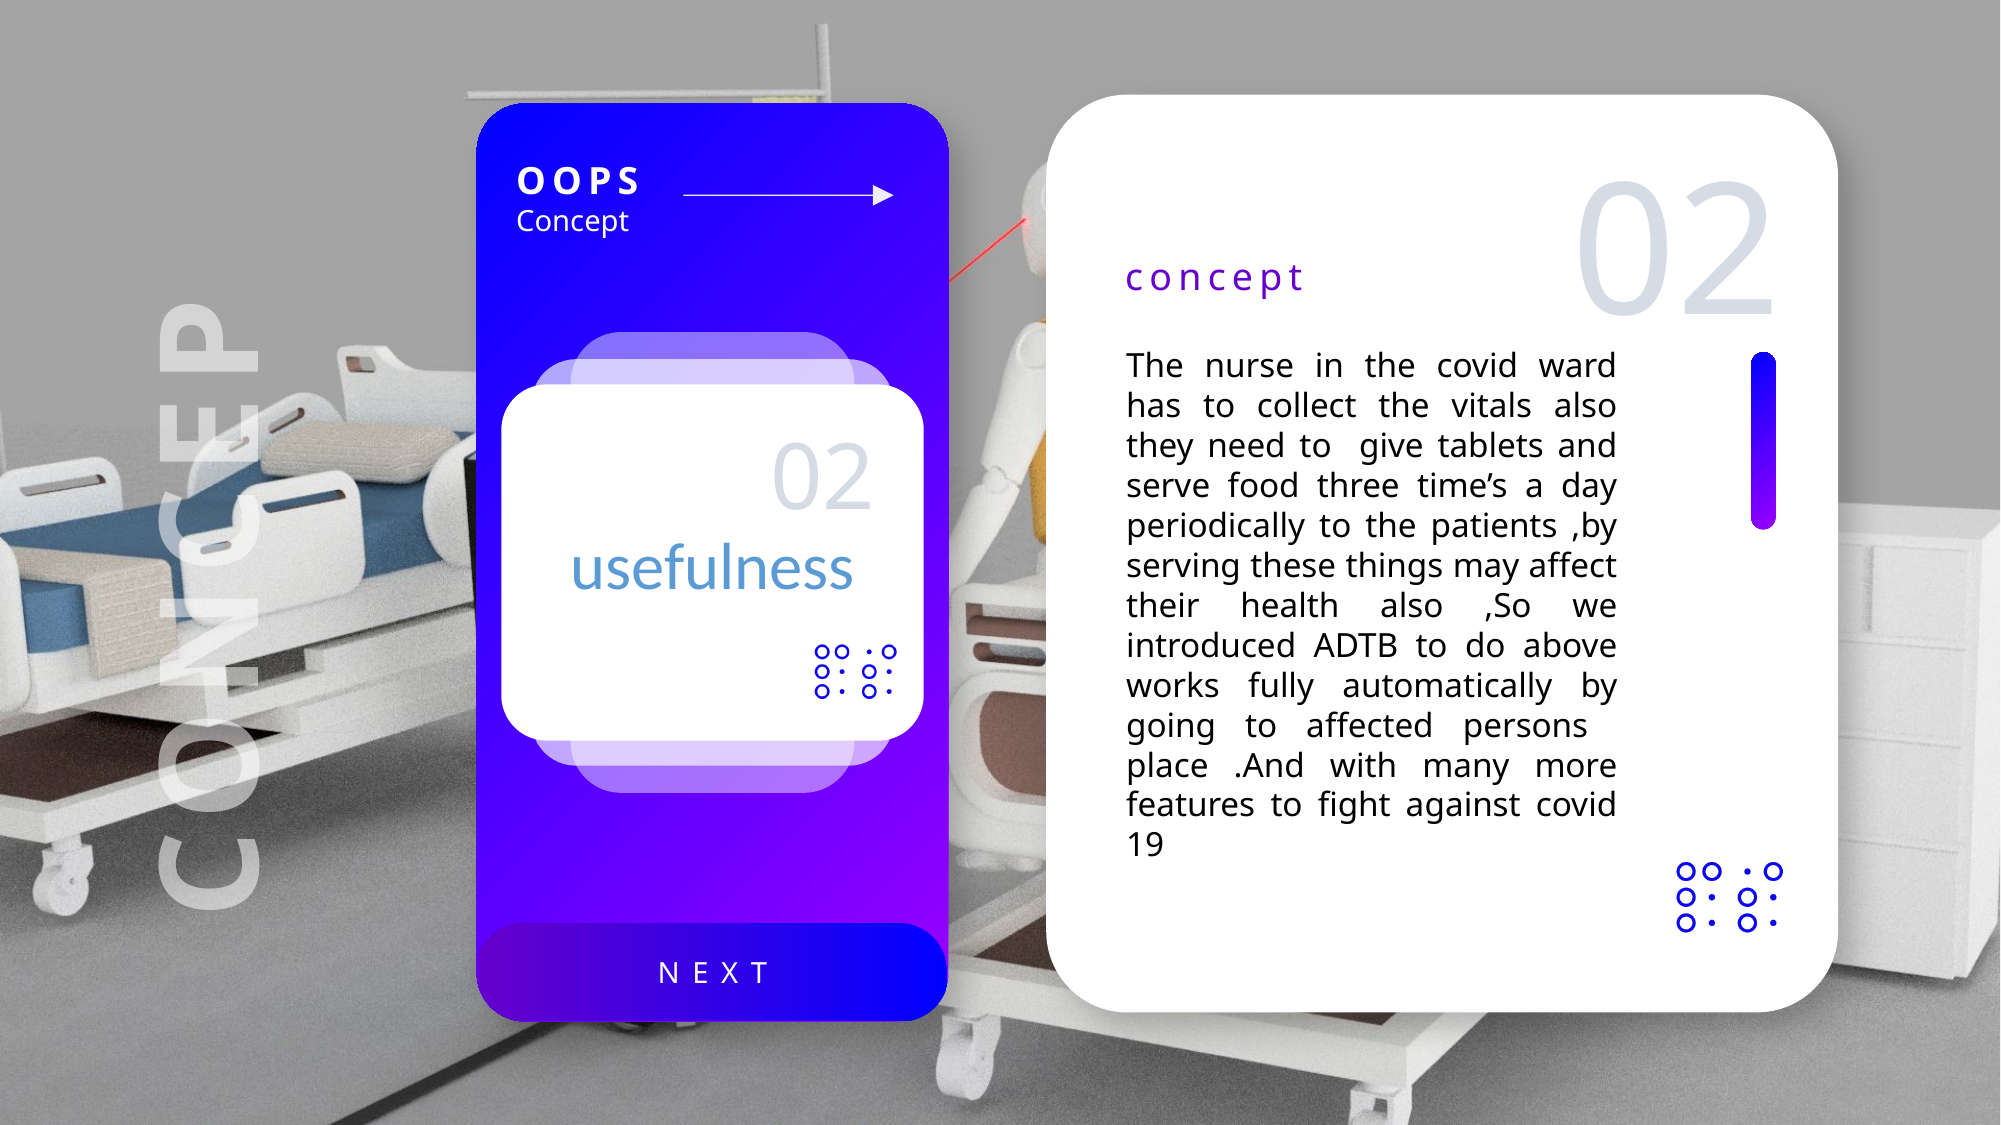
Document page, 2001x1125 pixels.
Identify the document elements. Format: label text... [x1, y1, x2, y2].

picture [0, 0, 2001, 1125]
text_box Concept [501, 195, 684, 245]
text_box [575, 331, 850, 358]
text_box [1045, 93, 1840, 1014]
text_box The nurse in the covid ward has to collect the vitals also they need to give tablets and serve food three time’s a day periodically to the patients ,by serving these things may affect their health also ,So we introduced ADTB to do above works fully automatically by going to affected persons place .And with many more features to fight against covid 19 [1111, 337, 1633, 871]
text_box OOPS [501, 149, 684, 195]
text_box [535, 741, 890, 767]
text_box 02 [751, 410, 894, 535]
text_box usefulness [500, 383, 925, 742]
text_box 02 [1545, 123, 1807, 359]
text_box [575, 767, 850, 794]
text_box CONCEPT [113, 85, 311, 1039]
text_box NEXT [476, 922, 949, 1023]
text_box concept [1110, 245, 1318, 306]
text_box [535, 358, 891, 384]
text_box [475, 102, 950, 988]
text_box [1750, 351, 1777, 531]
